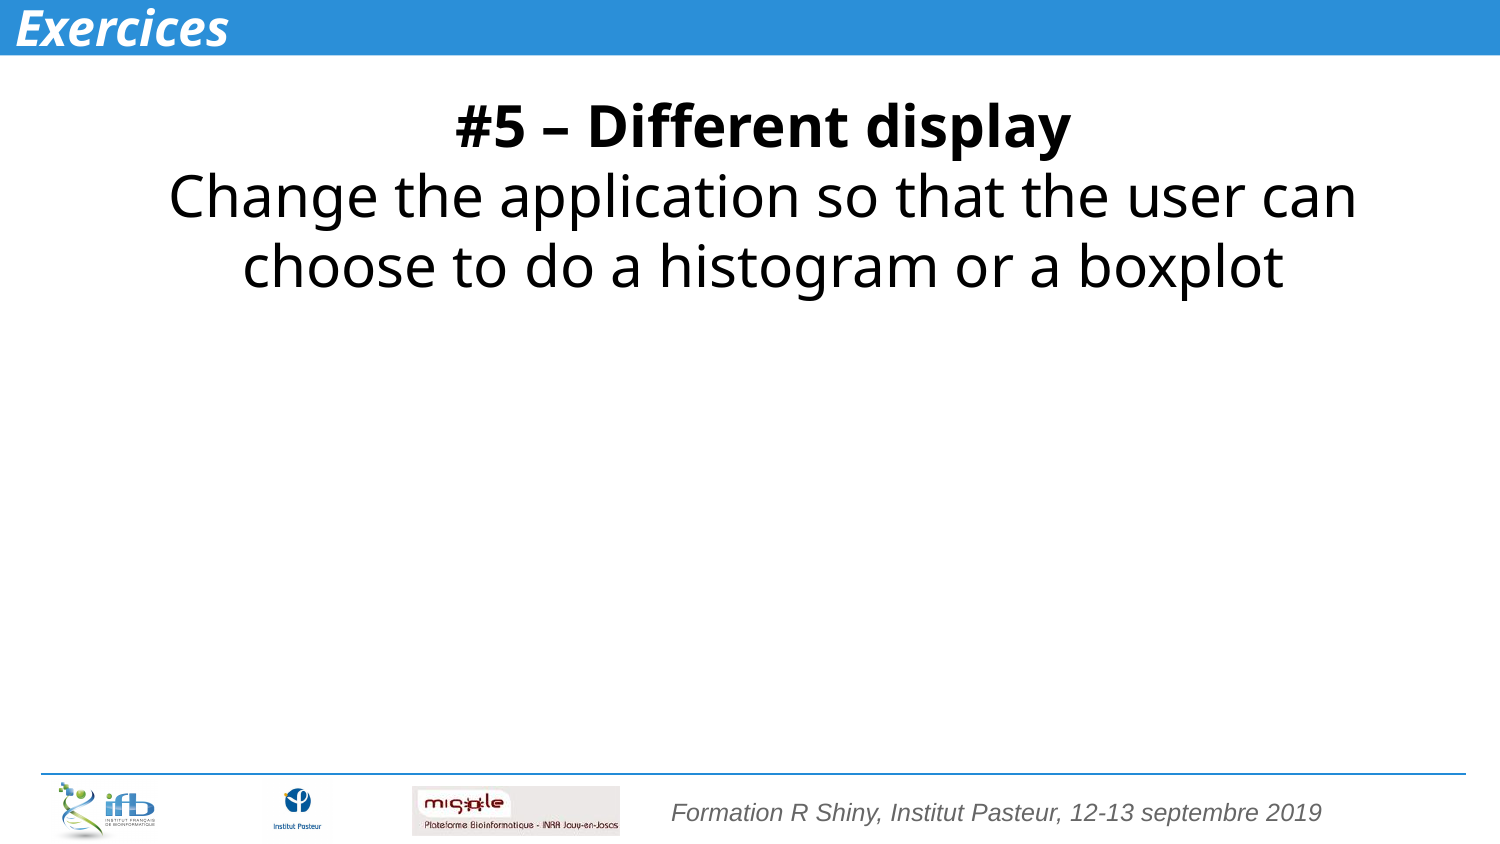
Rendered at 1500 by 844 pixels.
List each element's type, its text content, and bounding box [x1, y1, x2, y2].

list #5 – Different display Change the application so that the user can choose to do a histogram or a boxplot [37, 74, 1469, 759]
picture [51, 779, 158, 843]
picture [262, 778, 333, 844]
title Exercices [0, 0, 1500, 56]
picture [412, 786, 620, 836]
